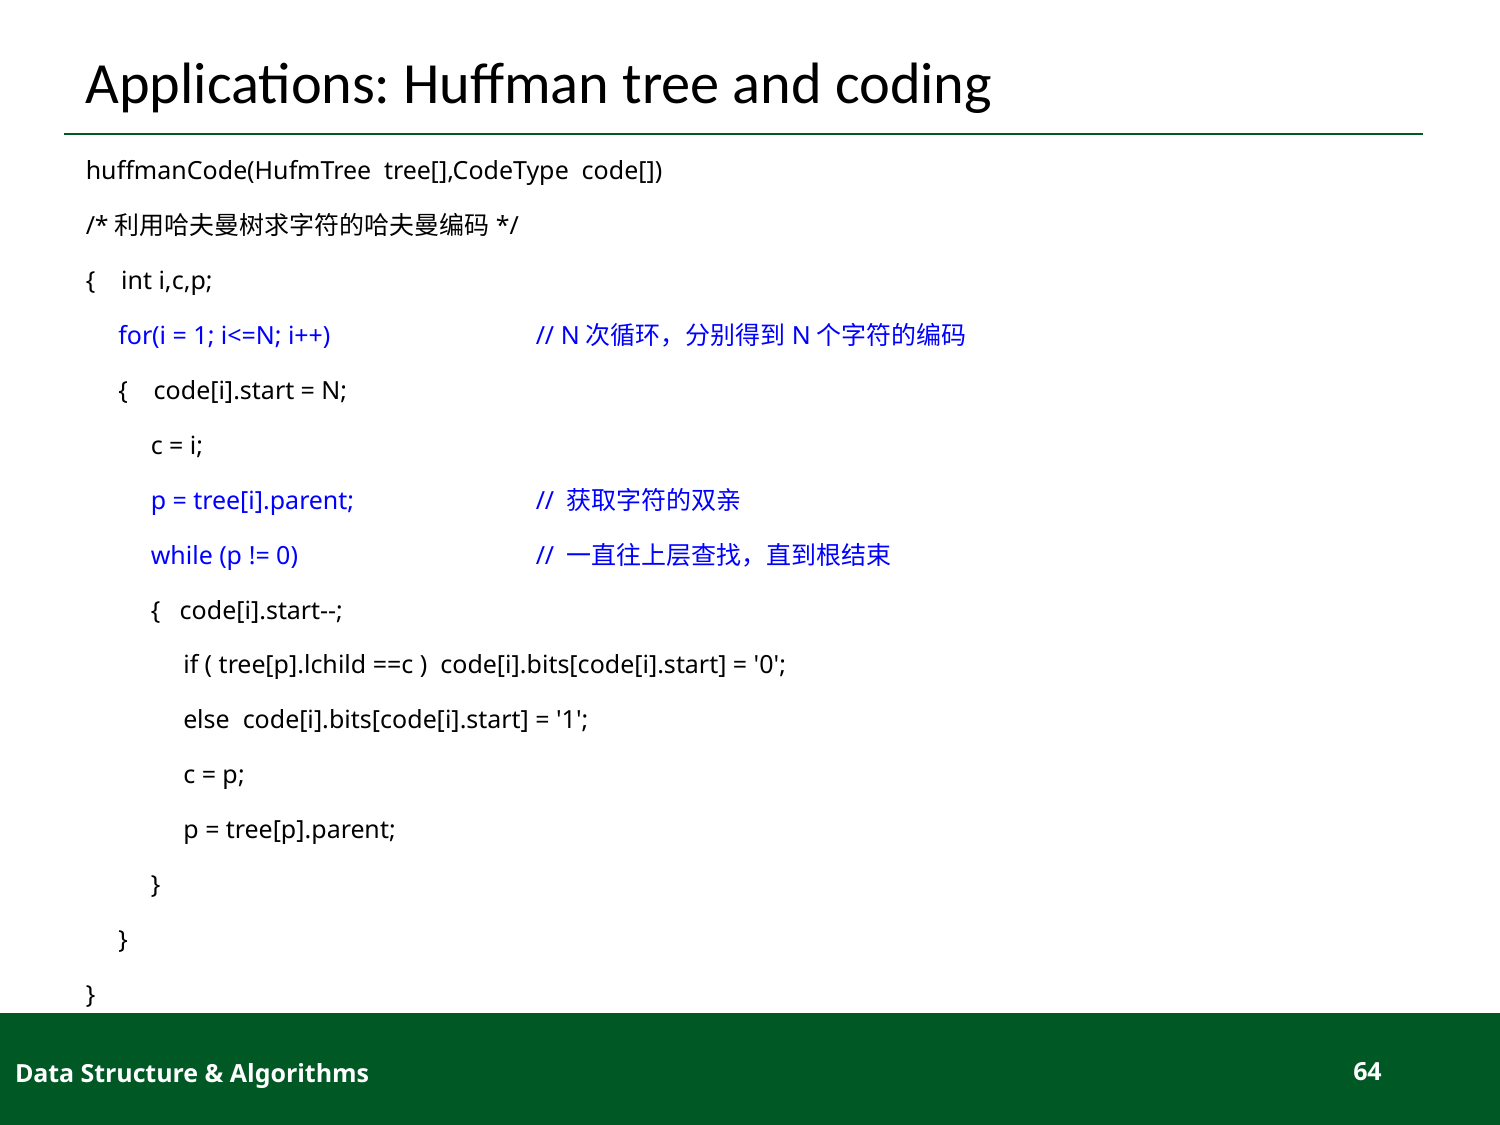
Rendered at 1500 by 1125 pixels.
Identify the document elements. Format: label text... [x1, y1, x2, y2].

slide_number 64 [1059, 1042, 1397, 1103]
list huffmanCode(HufmTree tree[],CodeType code[]) /*利用哈夫曼树求字符的哈夫曼编码*/ { int i,c,p; for(i = 1; i<=N; i++) // N次循环，分别得到N个字符的编码 { code[i].start = N; c = i; p = tree[i].parent; // 获取字符的双亲 while (p != 0) // 一直往上层查找，直到根结束 { code[i].start--; if ( tree[p].lchild ==c ) code[i].bits[code[i].start] = '0'; else code[i].bits[code[i].start] = '1'; c = p; p = tree[p].parent; } } } [70, 147, 1430, 991]
title Applications: Huffman tree and coding [70, 34, 1430, 135]
footer Data Structure & Algorithms [0, 1042, 507, 1103]
